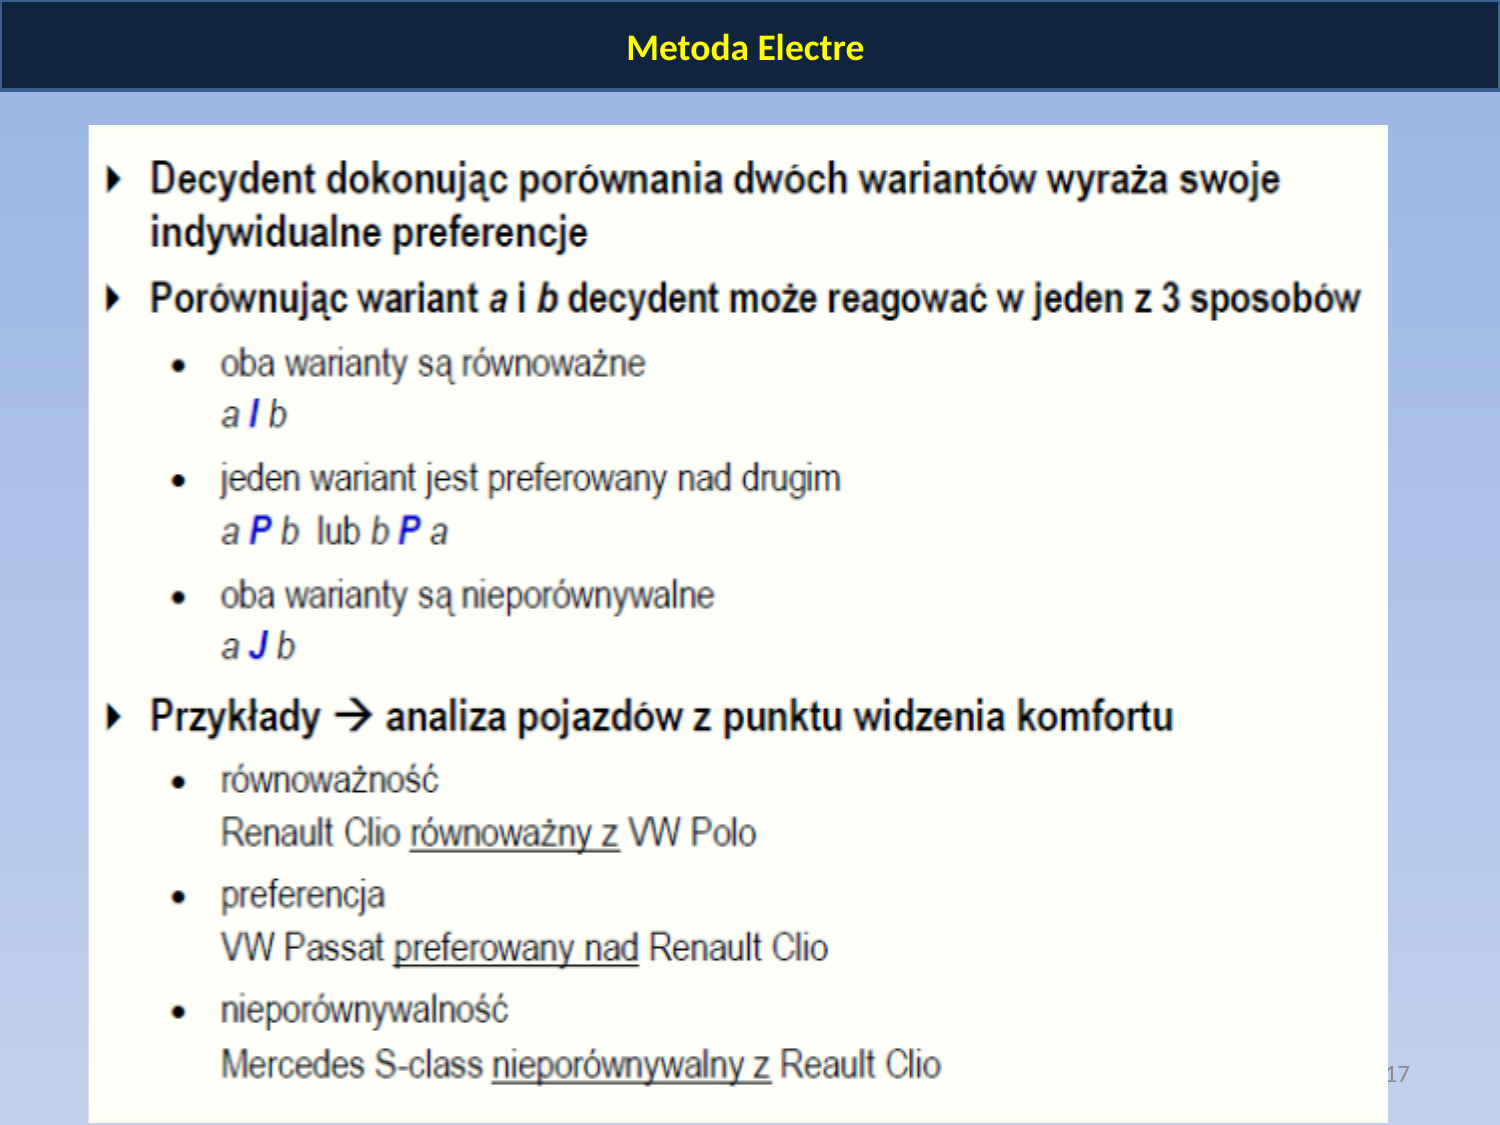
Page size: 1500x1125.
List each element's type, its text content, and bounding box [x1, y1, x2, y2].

slide_number 17 [1394, 1042, 1425, 1103]
picture [88, 125, 1389, 1123]
text_box Metoda Electre [0, 0, 1500, 92]
